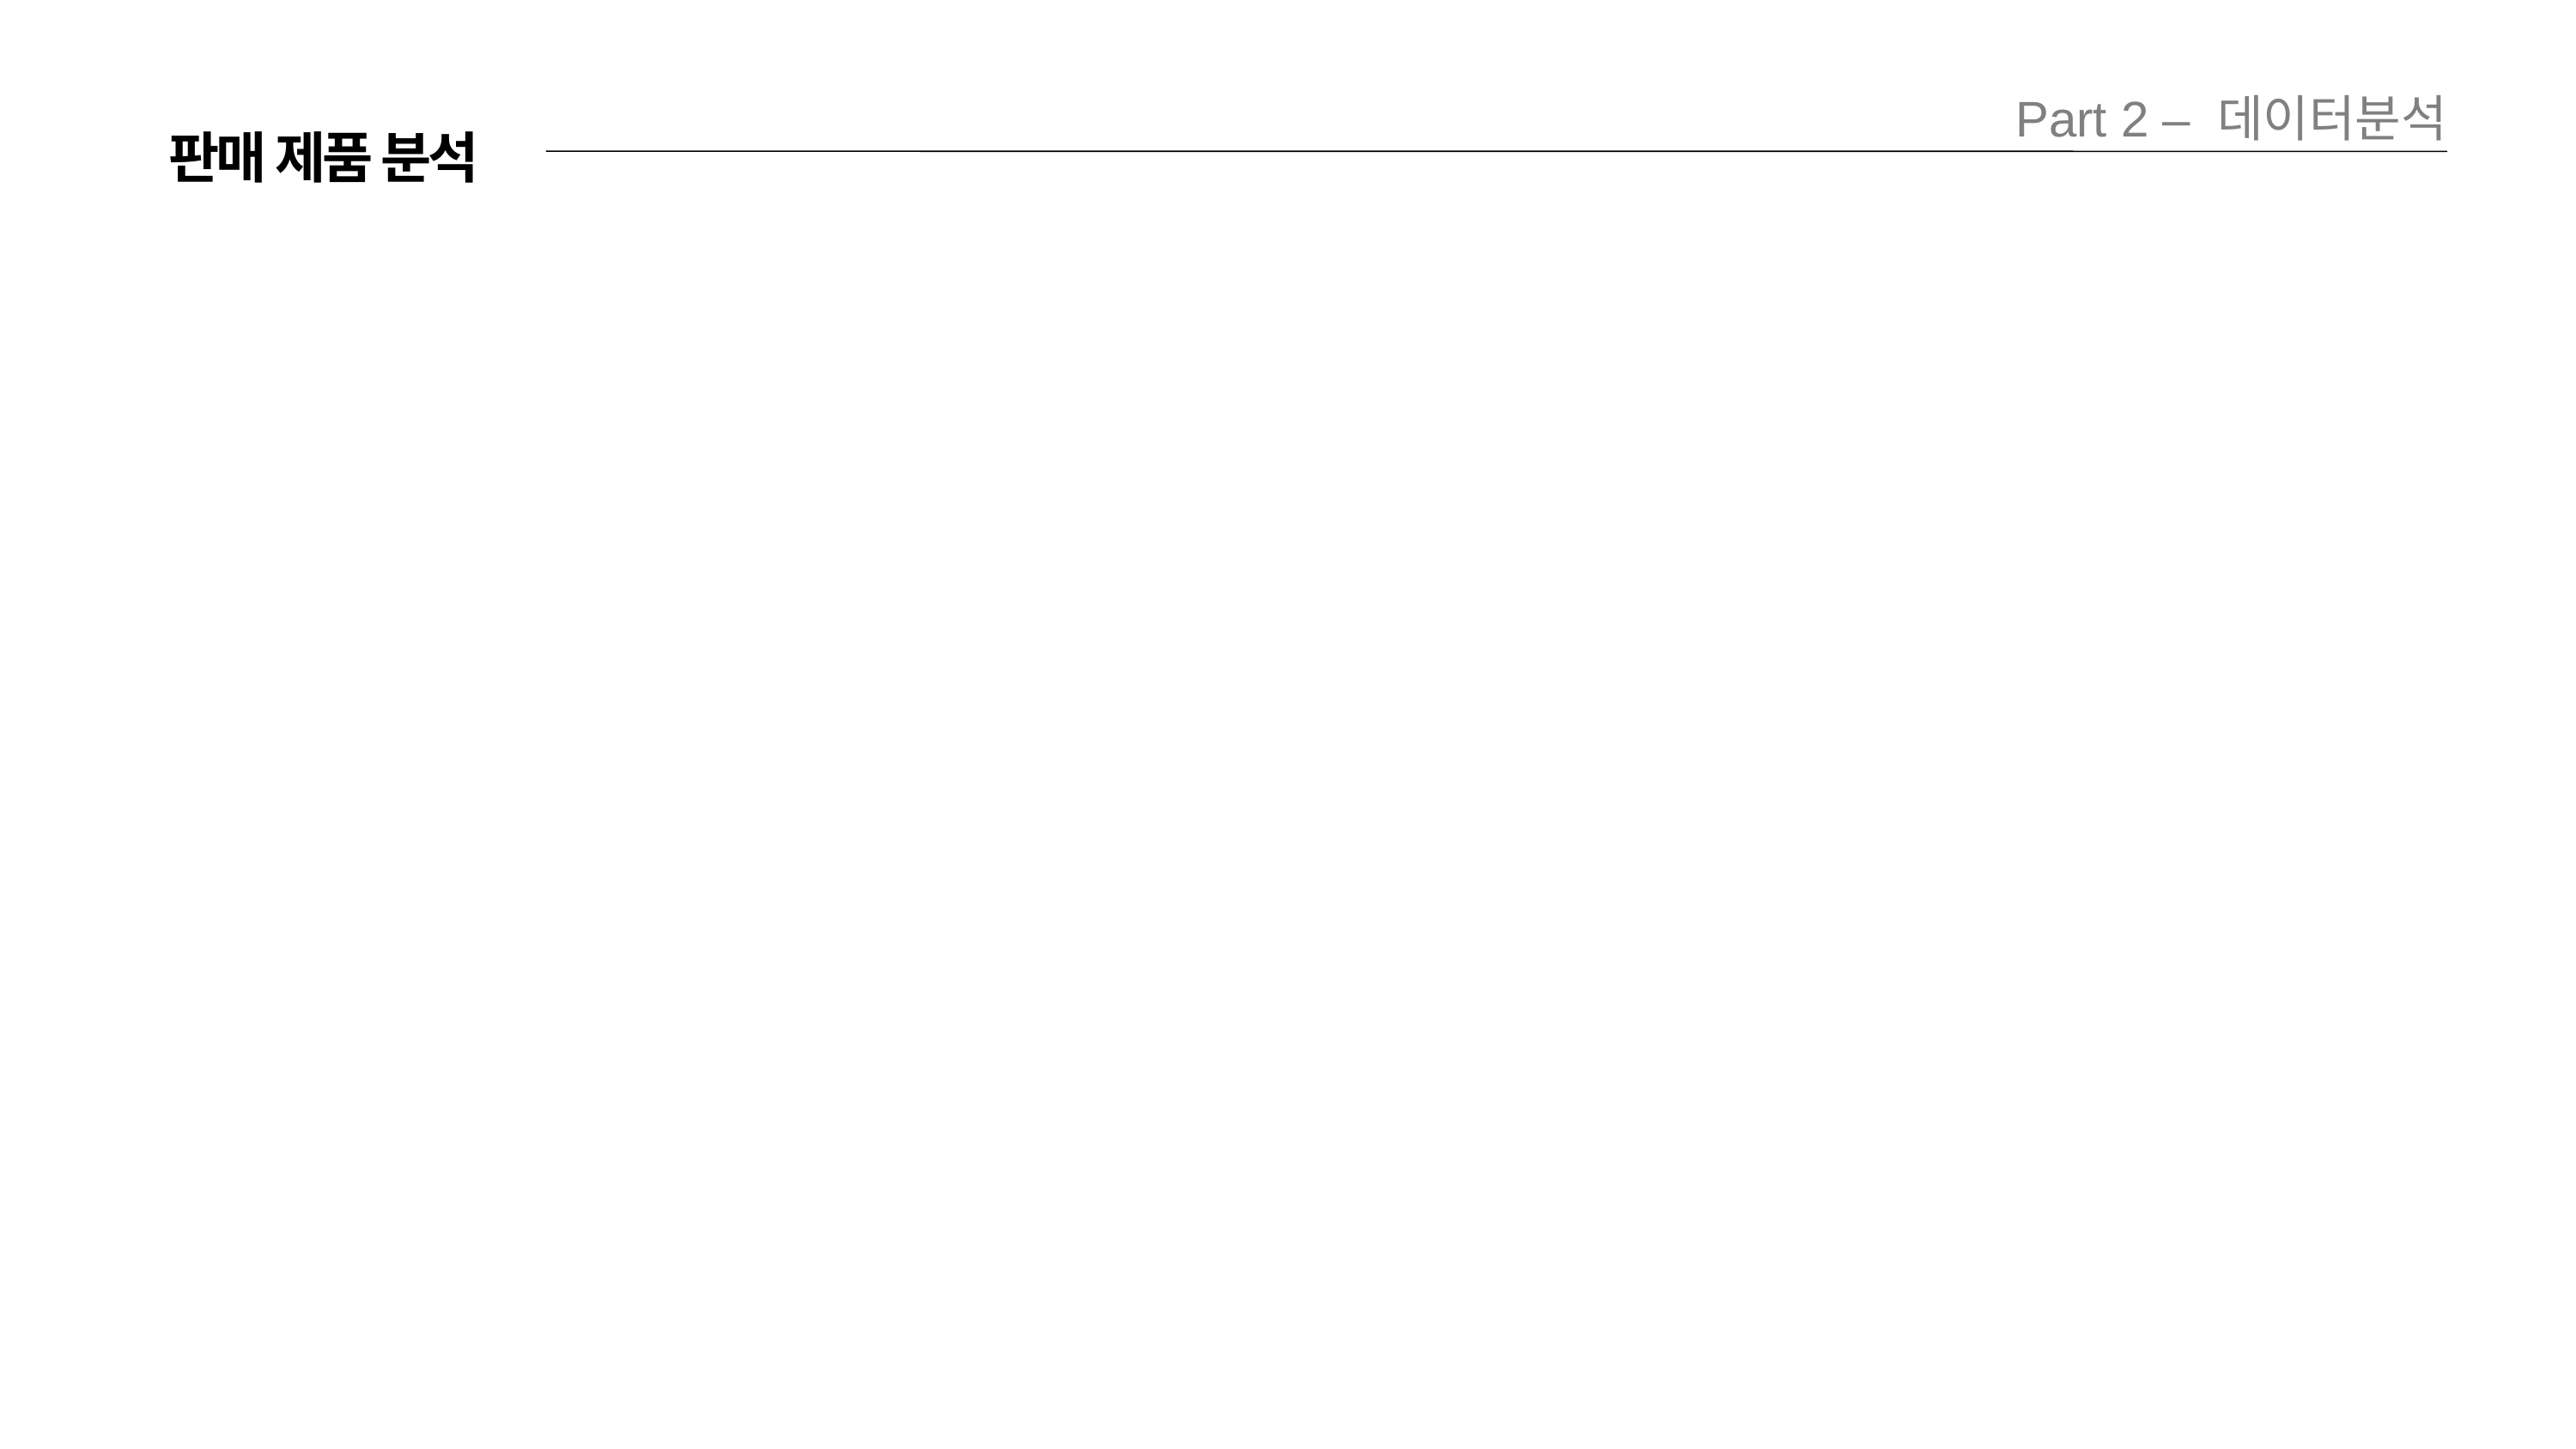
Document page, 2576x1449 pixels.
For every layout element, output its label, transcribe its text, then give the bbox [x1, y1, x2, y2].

text_box 판매 제품 분석 [168, 112, 696, 190]
text_box Part 2 – 데이터분석 [1630, 76, 2447, 148]
